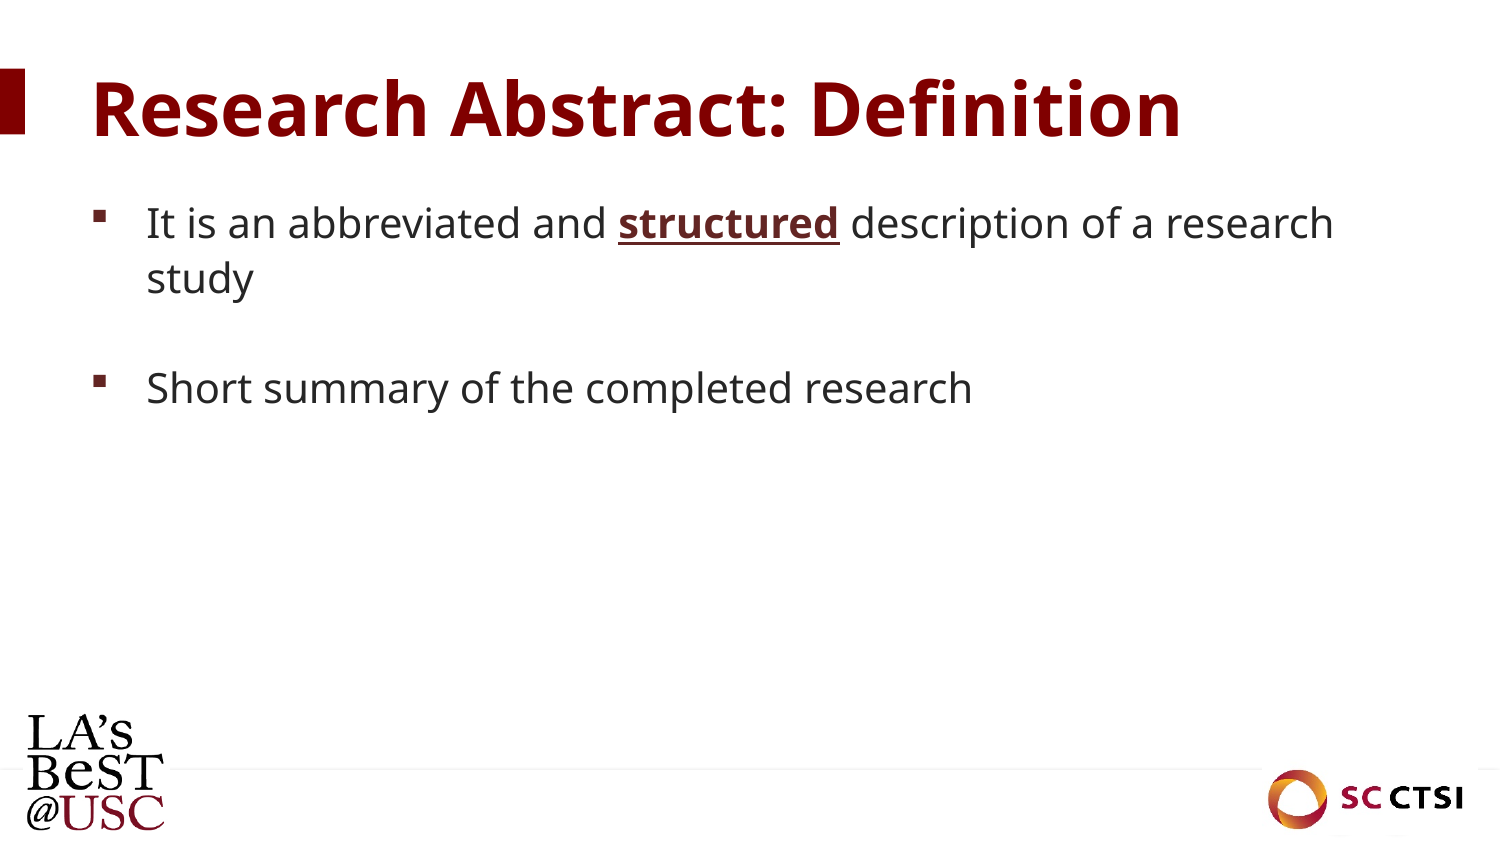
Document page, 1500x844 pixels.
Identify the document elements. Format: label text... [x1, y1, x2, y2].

title Research Abstract: Definition [75, 71, 1325, 142]
picture [1262, 759, 1478, 835]
list It is an abbreviated and structured description of a research study Short summary of the completed research [75, 184, 1425, 742]
picture [23, 708, 170, 836]
